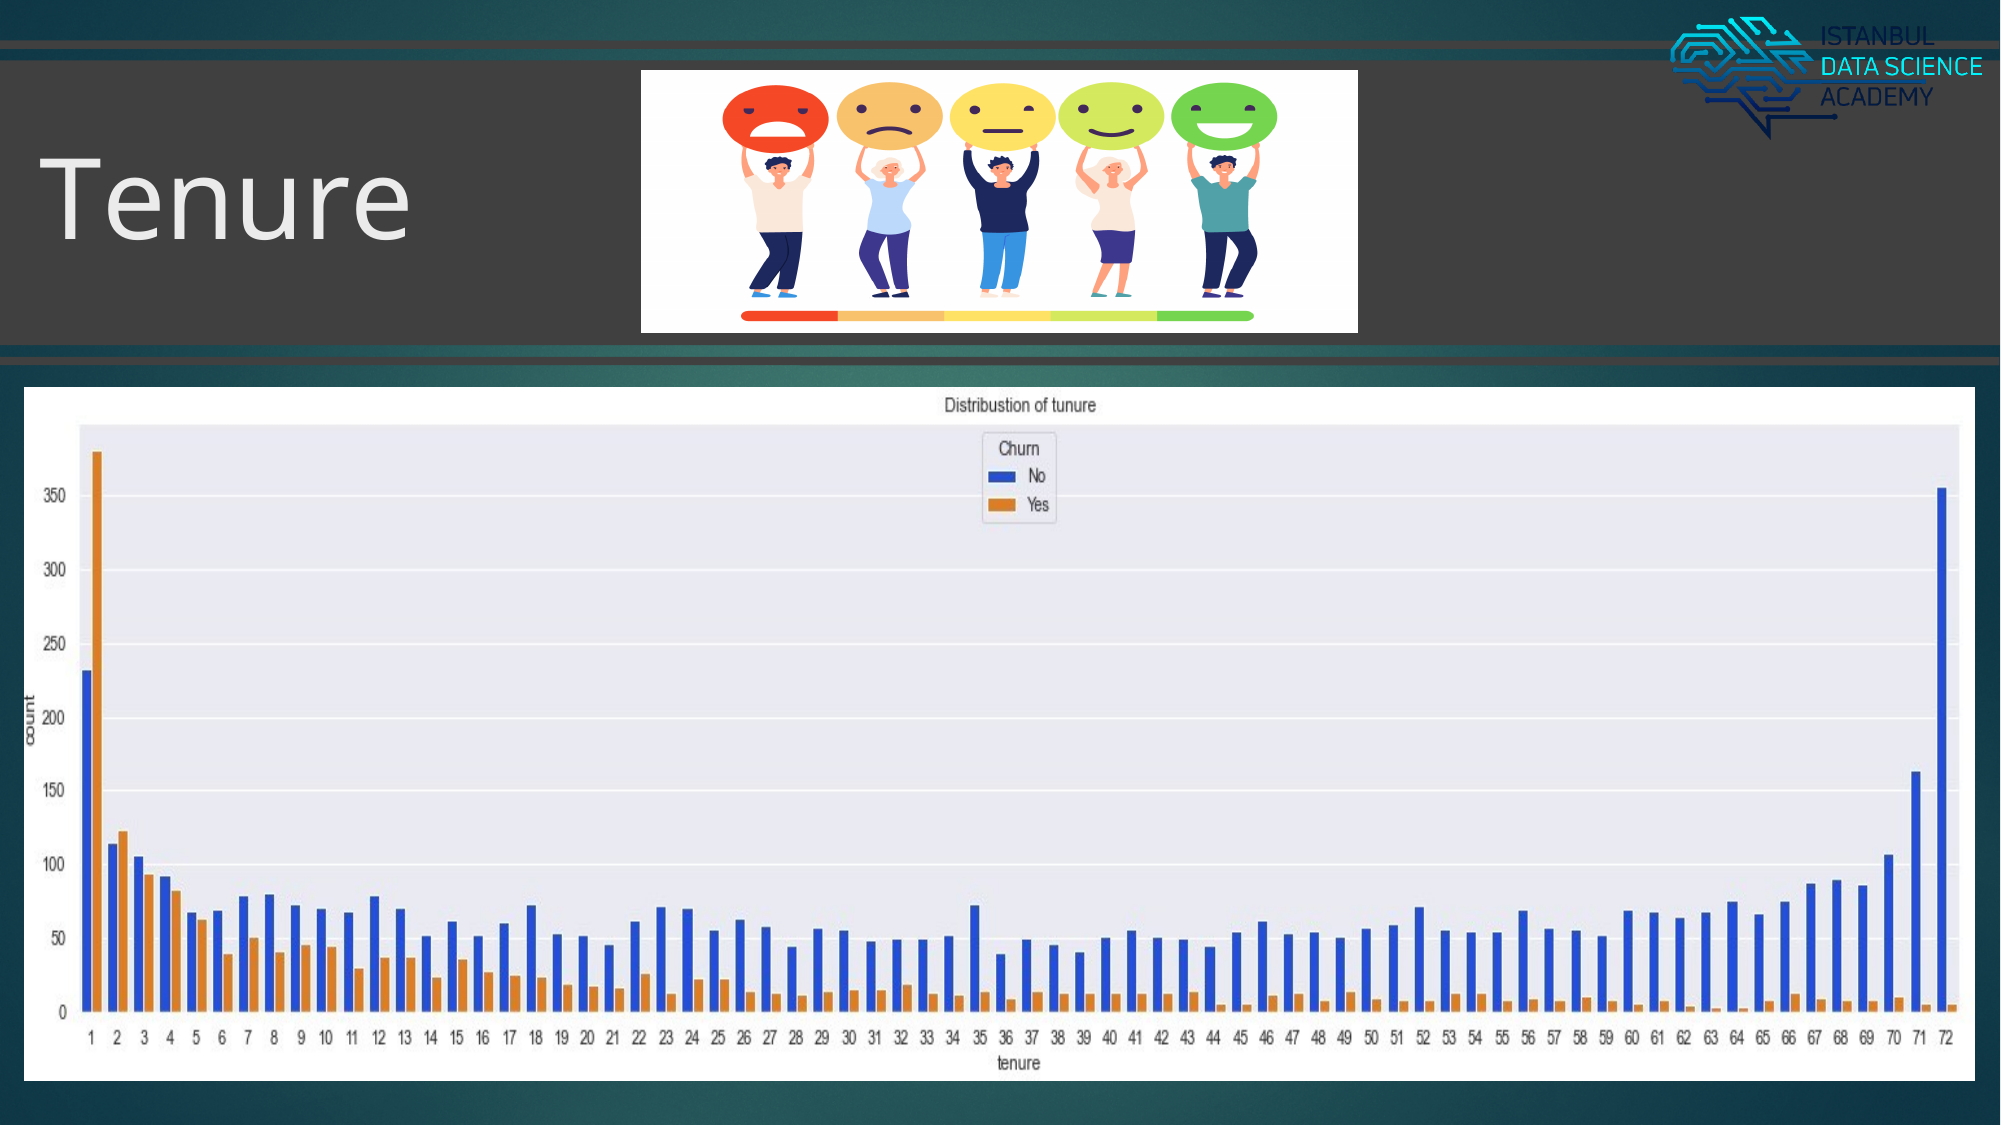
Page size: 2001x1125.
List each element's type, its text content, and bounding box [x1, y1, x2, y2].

picture [641, 69, 1359, 333]
title Tenure [37, 125, 488, 315]
picture [1651, 0, 1995, 154]
text_box [0, 60, 2000, 346]
picture [24, 387, 1976, 1081]
